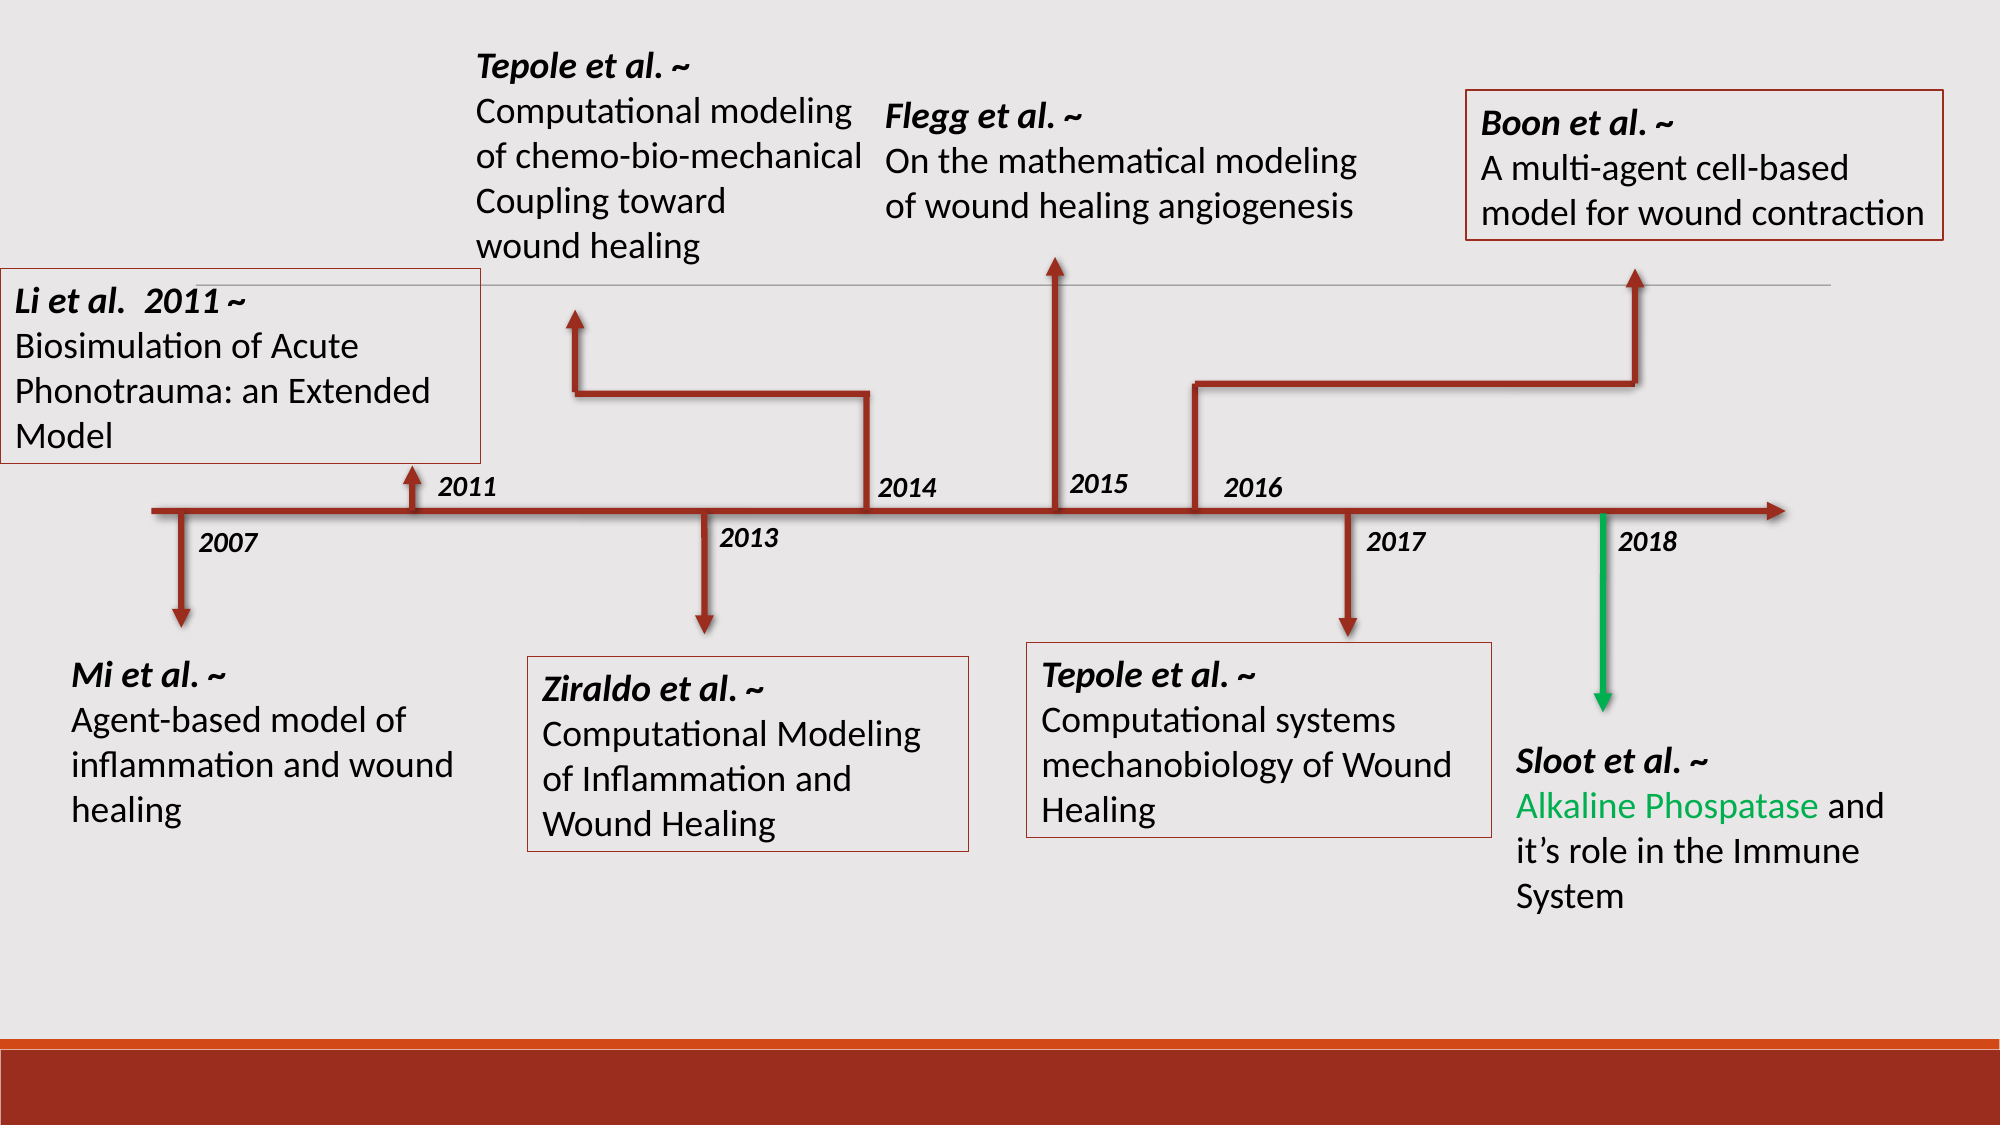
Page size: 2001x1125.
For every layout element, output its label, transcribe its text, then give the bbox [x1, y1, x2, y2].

text_box 2016 [1208, 460, 1332, 511]
text_box [421, 507, 861, 515]
text_box 2018 [1603, 514, 1727, 565]
text_box [1625, 268, 1645, 384]
text_box Li et al. 2011 ~ Biosimulation of Acute Phonotrauma: an Extended Model [0, 268, 481, 464]
text_box [151, 507, 408, 515]
text_box Flegg et al. ~ On the mathematical modeling of wound healing angiogenesis [870, 38, 1375, 215]
text_box Ziraldo et al. ~ Computational Modeling of Inflammation and Wound Healing [527, 656, 969, 852]
text_box [1063, 507, 1189, 515]
text_box [871, 507, 1052, 515]
text_box [1201, 501, 1786, 521]
text_box Tepole et al. ~ Computational systems mechanobiology of Wound Healing [1026, 642, 1492, 838]
text_box [695, 510, 714, 635]
text_box [171, 510, 191, 628]
text_box 2011 [422, 459, 547, 510]
text_box [565, 309, 585, 393]
text_box 2015 [1054, 456, 1178, 507]
text_box [863, 393, 870, 510]
text_box [1191, 390, 1199, 510]
text_box Boon et al. ~ A multi-agent cell-based model for wound contraction [1466, 90, 1944, 240]
text_box [1338, 513, 1358, 637]
text_box Mi et al. ~ Agent-based model of inflammation and wound healing [56, 642, 477, 838]
text_box [1194, 380, 1630, 387]
text_box Sloot et al. ~ Alkaline Phospatase and it’s role in the Immune System [1501, 728, 1944, 969]
text_box 2017 [1351, 514, 1475, 565]
text_box [1593, 513, 1613, 713]
text_box 2014 [873, 460, 986, 511]
text_box 2013 [704, 510, 828, 561]
text_box [402, 465, 422, 511]
text_box Tepole et al. ~ Computational modeling of chemo-bio-mechanical Coupling toward wound healing [461, 33, 901, 274]
text_box [574, 390, 871, 397]
text_box [1045, 256, 1065, 511]
text_box 2007 [183, 515, 307, 566]
